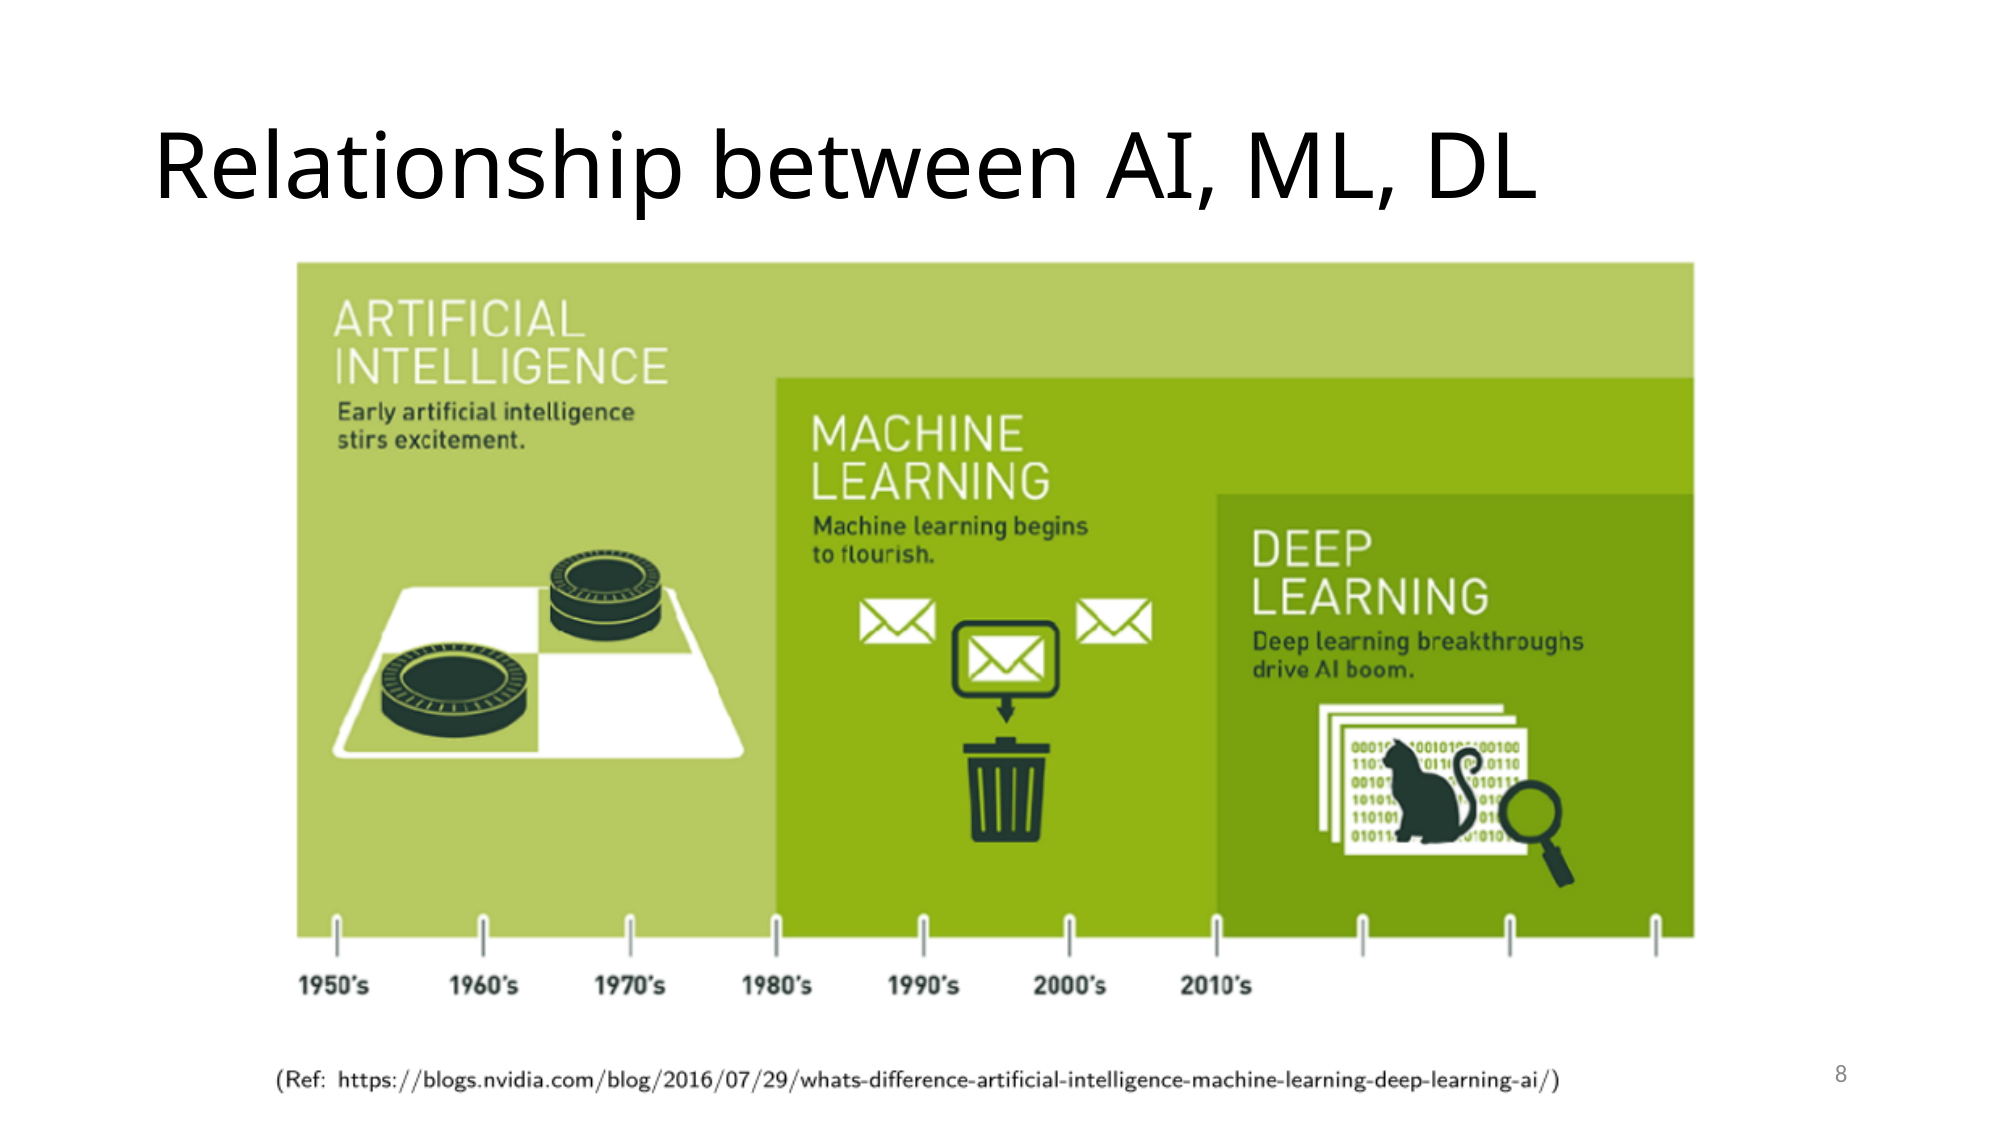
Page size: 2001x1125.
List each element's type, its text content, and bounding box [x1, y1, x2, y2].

picture [233, 233, 1716, 1125]
title Relationship between AI, ML, DL [137, 59, 1863, 278]
slide_number 8 [1716, 1042, 1863, 1103]
